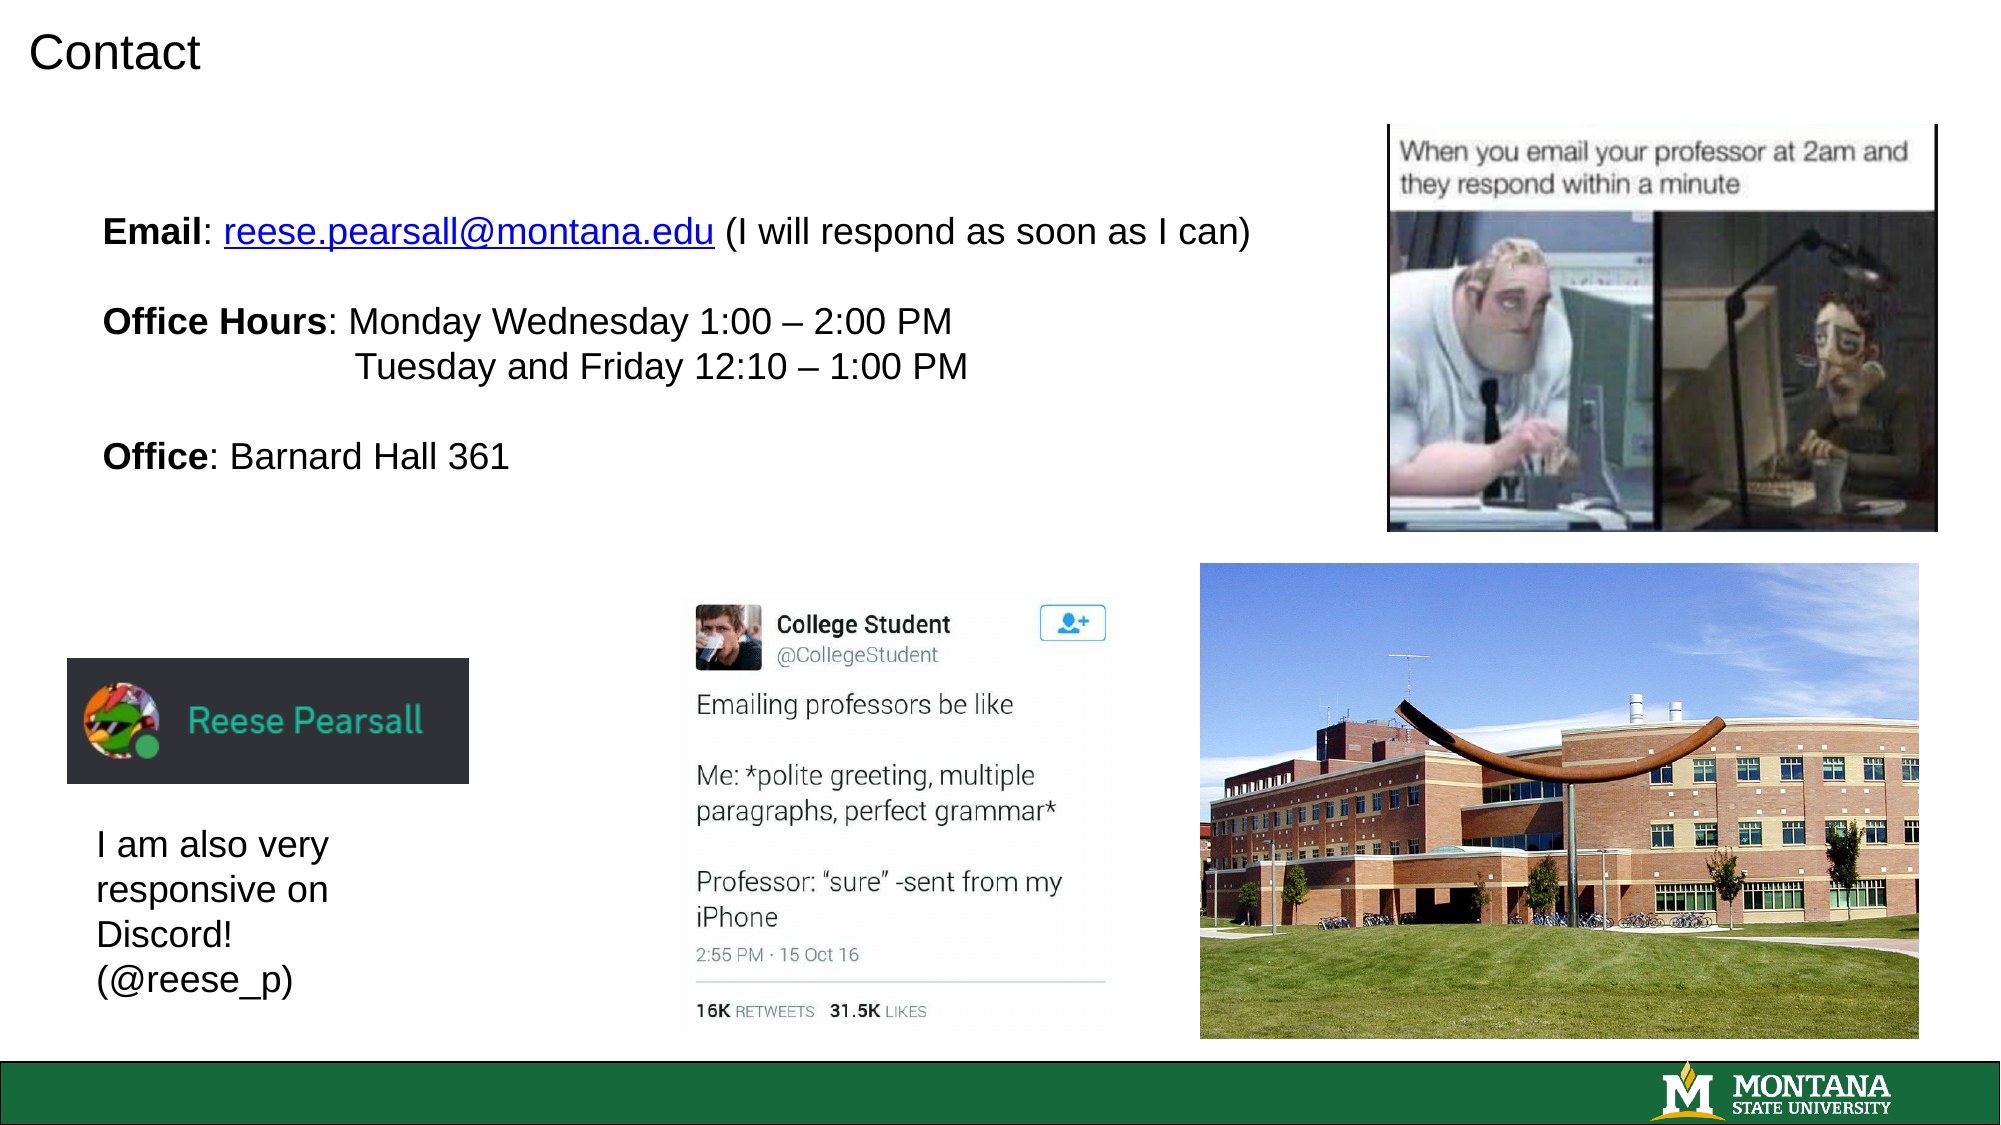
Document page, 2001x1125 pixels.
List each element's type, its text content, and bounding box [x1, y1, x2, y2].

text_box I am also very responsive on Discord! (@reese_p) [81, 812, 469, 1008]
picture [1387, 124, 1938, 533]
picture [1649, 1060, 1892, 1122]
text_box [1892, 1060, 2000, 1125]
text_box Email: reese.pearsall@montana.edu (I will respond as soon as I can) Office Hours: Monday Wednesday 1:00 – 2:00 PM Tuesday and Friday 12:10 – 1:00 PM Office: Barnard Hall 361 [87, 199, 1267, 575]
picture [680, 596, 1120, 1051]
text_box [0, 1060, 1647, 1125]
picture [66, 658, 469, 784]
picture [1199, 563, 1919, 1039]
text_box Contact [13, 12, 216, 88]
